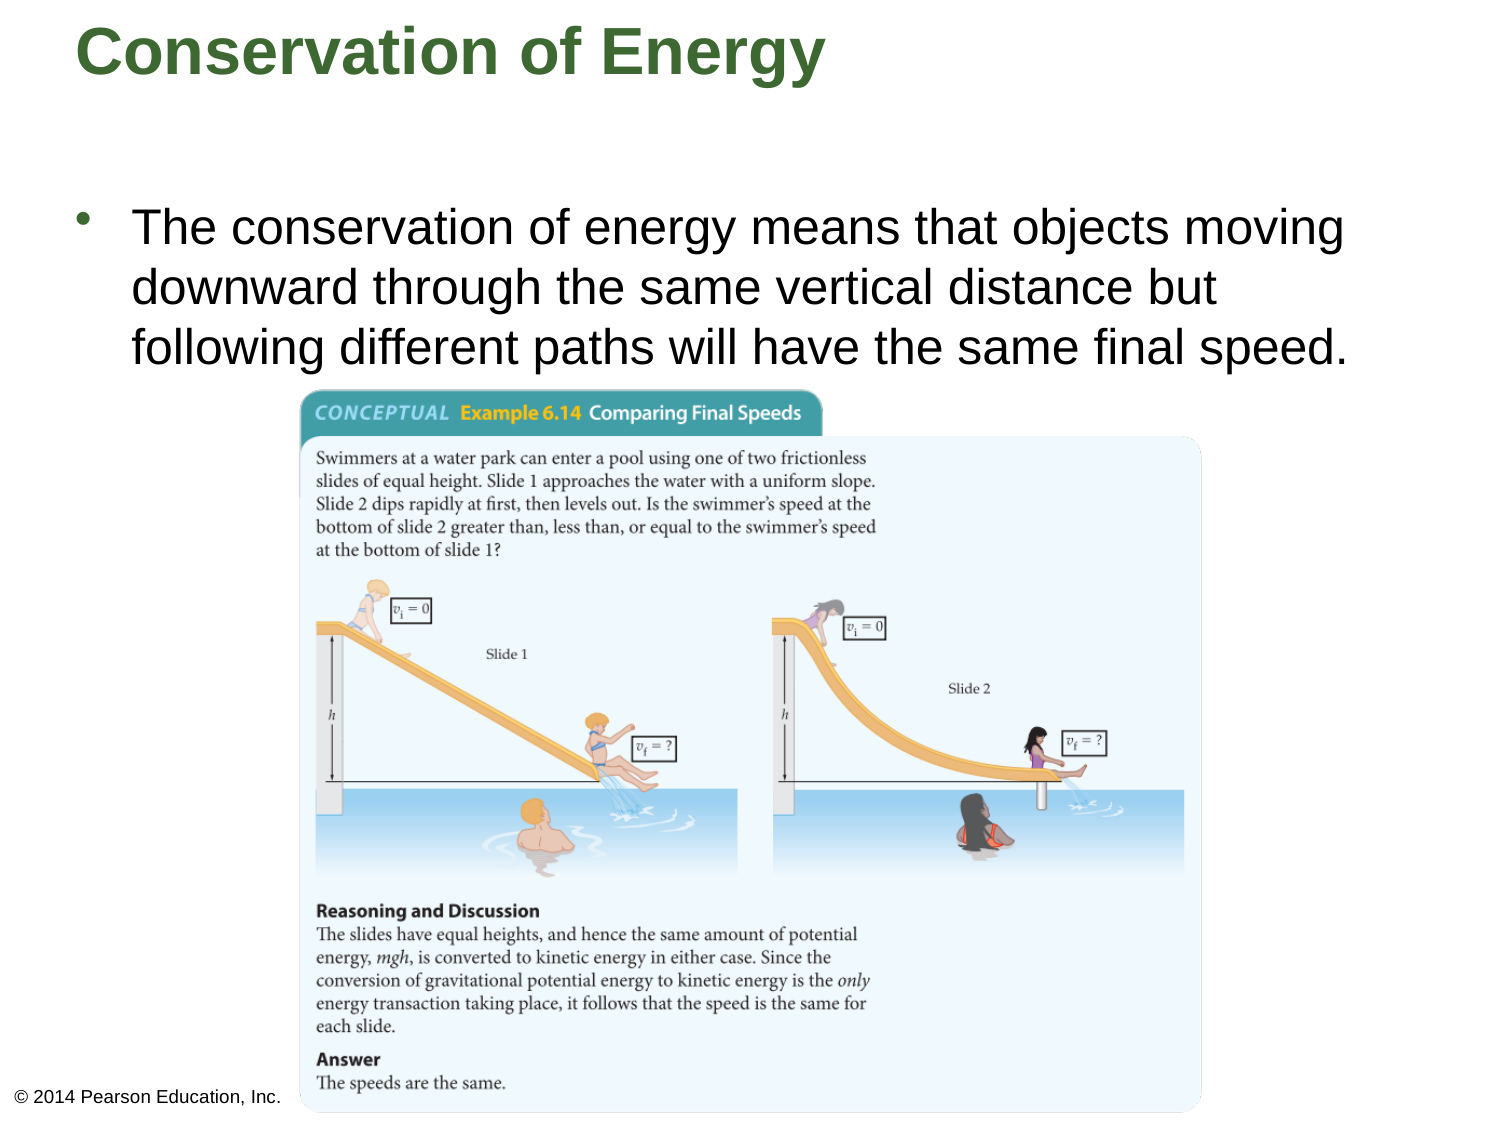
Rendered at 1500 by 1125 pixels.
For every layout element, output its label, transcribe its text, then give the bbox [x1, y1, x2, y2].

picture [293, 382, 1208, 1113]
title Conservation of Energy [0, 0, 1500, 96]
list The conservation of energy means that objects moving downward through the same vertical distance but following different paths will have the same final speed. [59, 187, 1410, 1025]
footer © 2014 Pearson Education, Inc. [14, 1084, 289, 1115]
